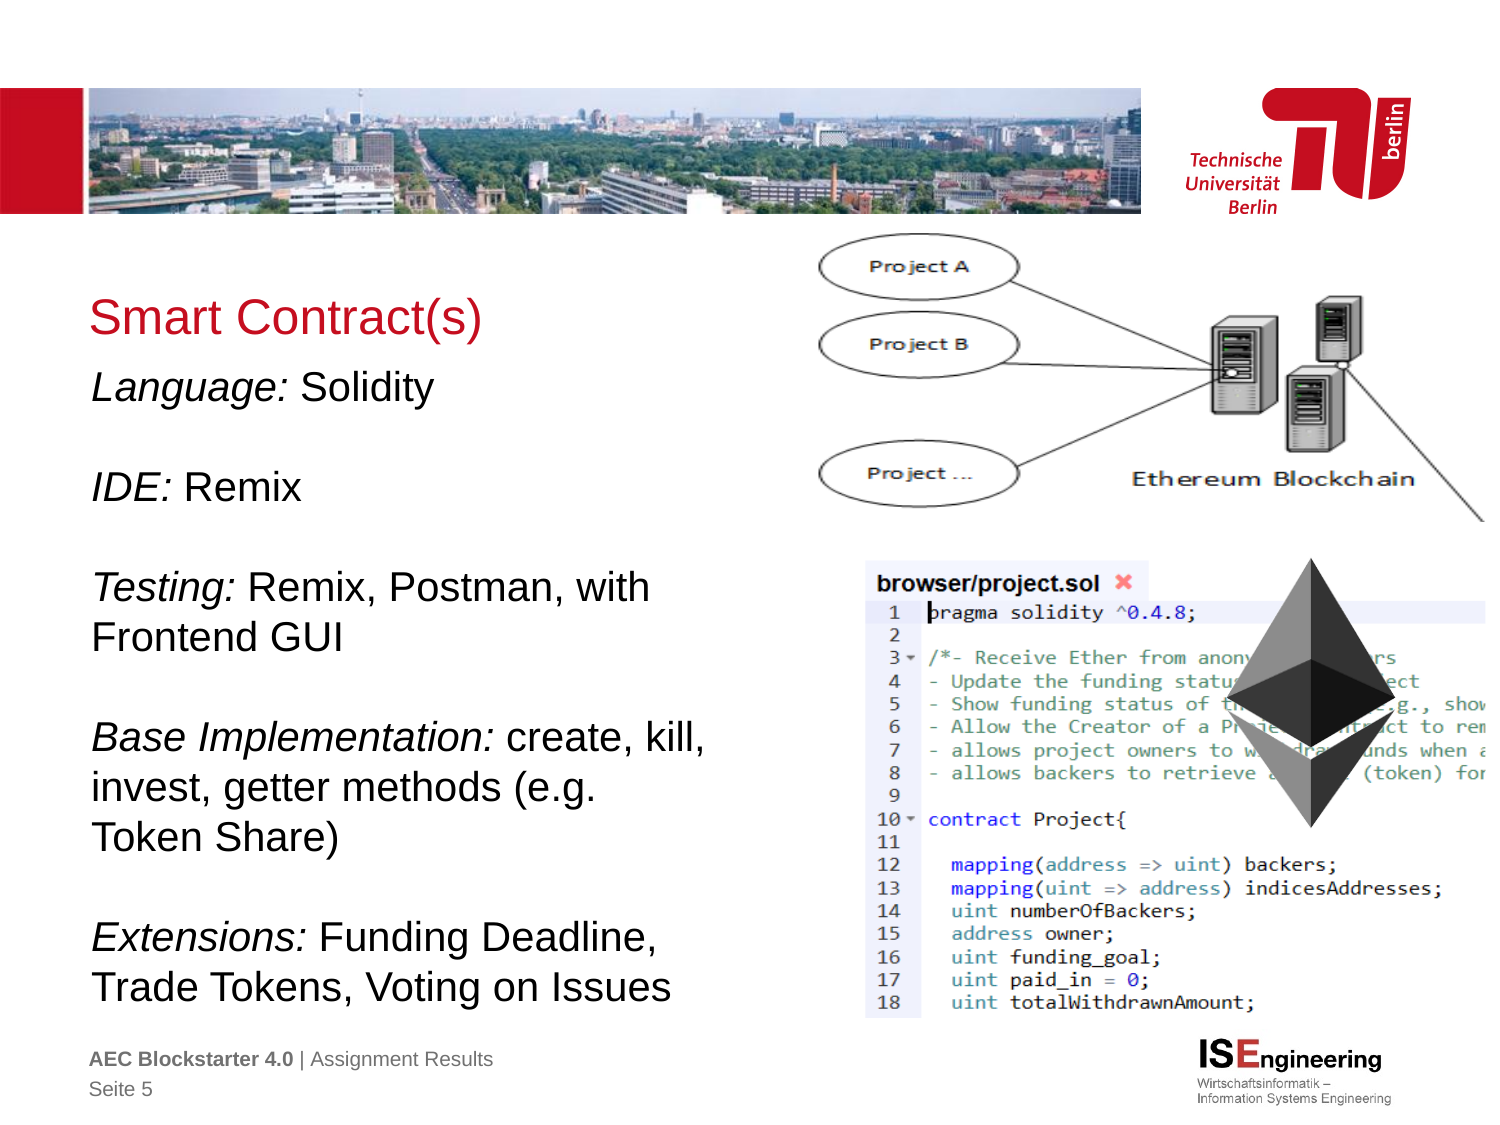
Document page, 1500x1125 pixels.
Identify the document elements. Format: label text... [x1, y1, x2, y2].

picture [1186, 1029, 1411, 1119]
picture [817, 231, 1486, 522]
picture [0, 88, 1141, 214]
slide_number Seite ‹#› [88, 1075, 1176, 1101]
footer AEC Blockstarter 4.0 | Assignment Results [88, 1045, 1176, 1071]
text_box Language: Solidity IDE: Remix Testing: Remix, Postman, with Frontend GUI Base Implementation: create, kill, invest, getter methods (e.g. Token Share) Extensions: Funding Deadline, Trade Tokens, Voting on Issues [76, 344, 733, 898]
title Smart Contract(s) [88, 285, 812, 345]
picture [1186, 88, 1411, 214]
picture [865, 550, 1486, 1018]
